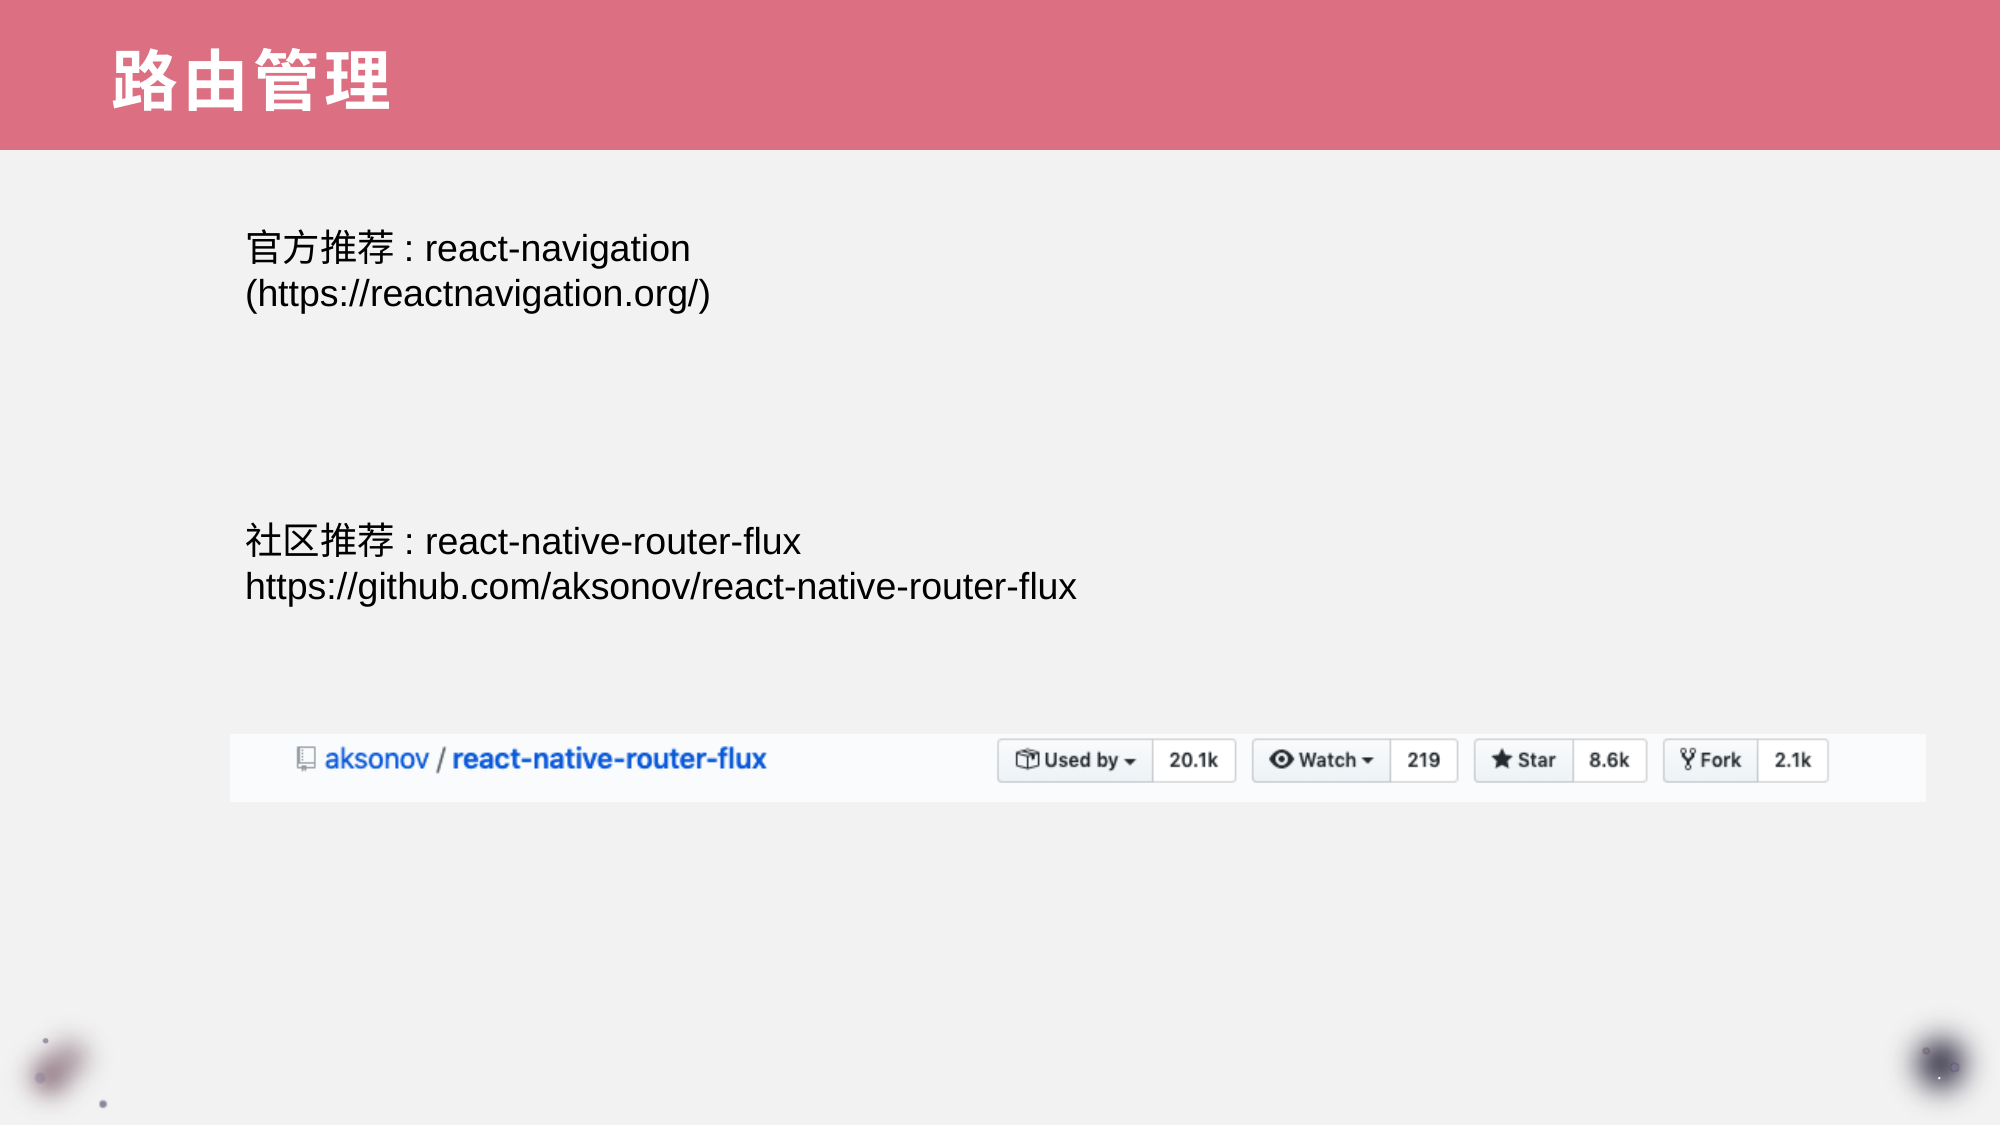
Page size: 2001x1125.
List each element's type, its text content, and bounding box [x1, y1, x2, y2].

text_box 社区推荐: react-native-router-flux https://github.com/aksonov/react-native-router-flux [230, 509, 1600, 660]
text_box [0, 0, 2000, 151]
text_box 官方推荐: react-navigation (https://reactnavigation.org/) [230, 216, 1451, 321]
picture [0, 1008, 119, 1125]
picture [230, 734, 1926, 802]
picture [1881, 1002, 2000, 1125]
text_box 路由管理 [99, 25, 1901, 125]
